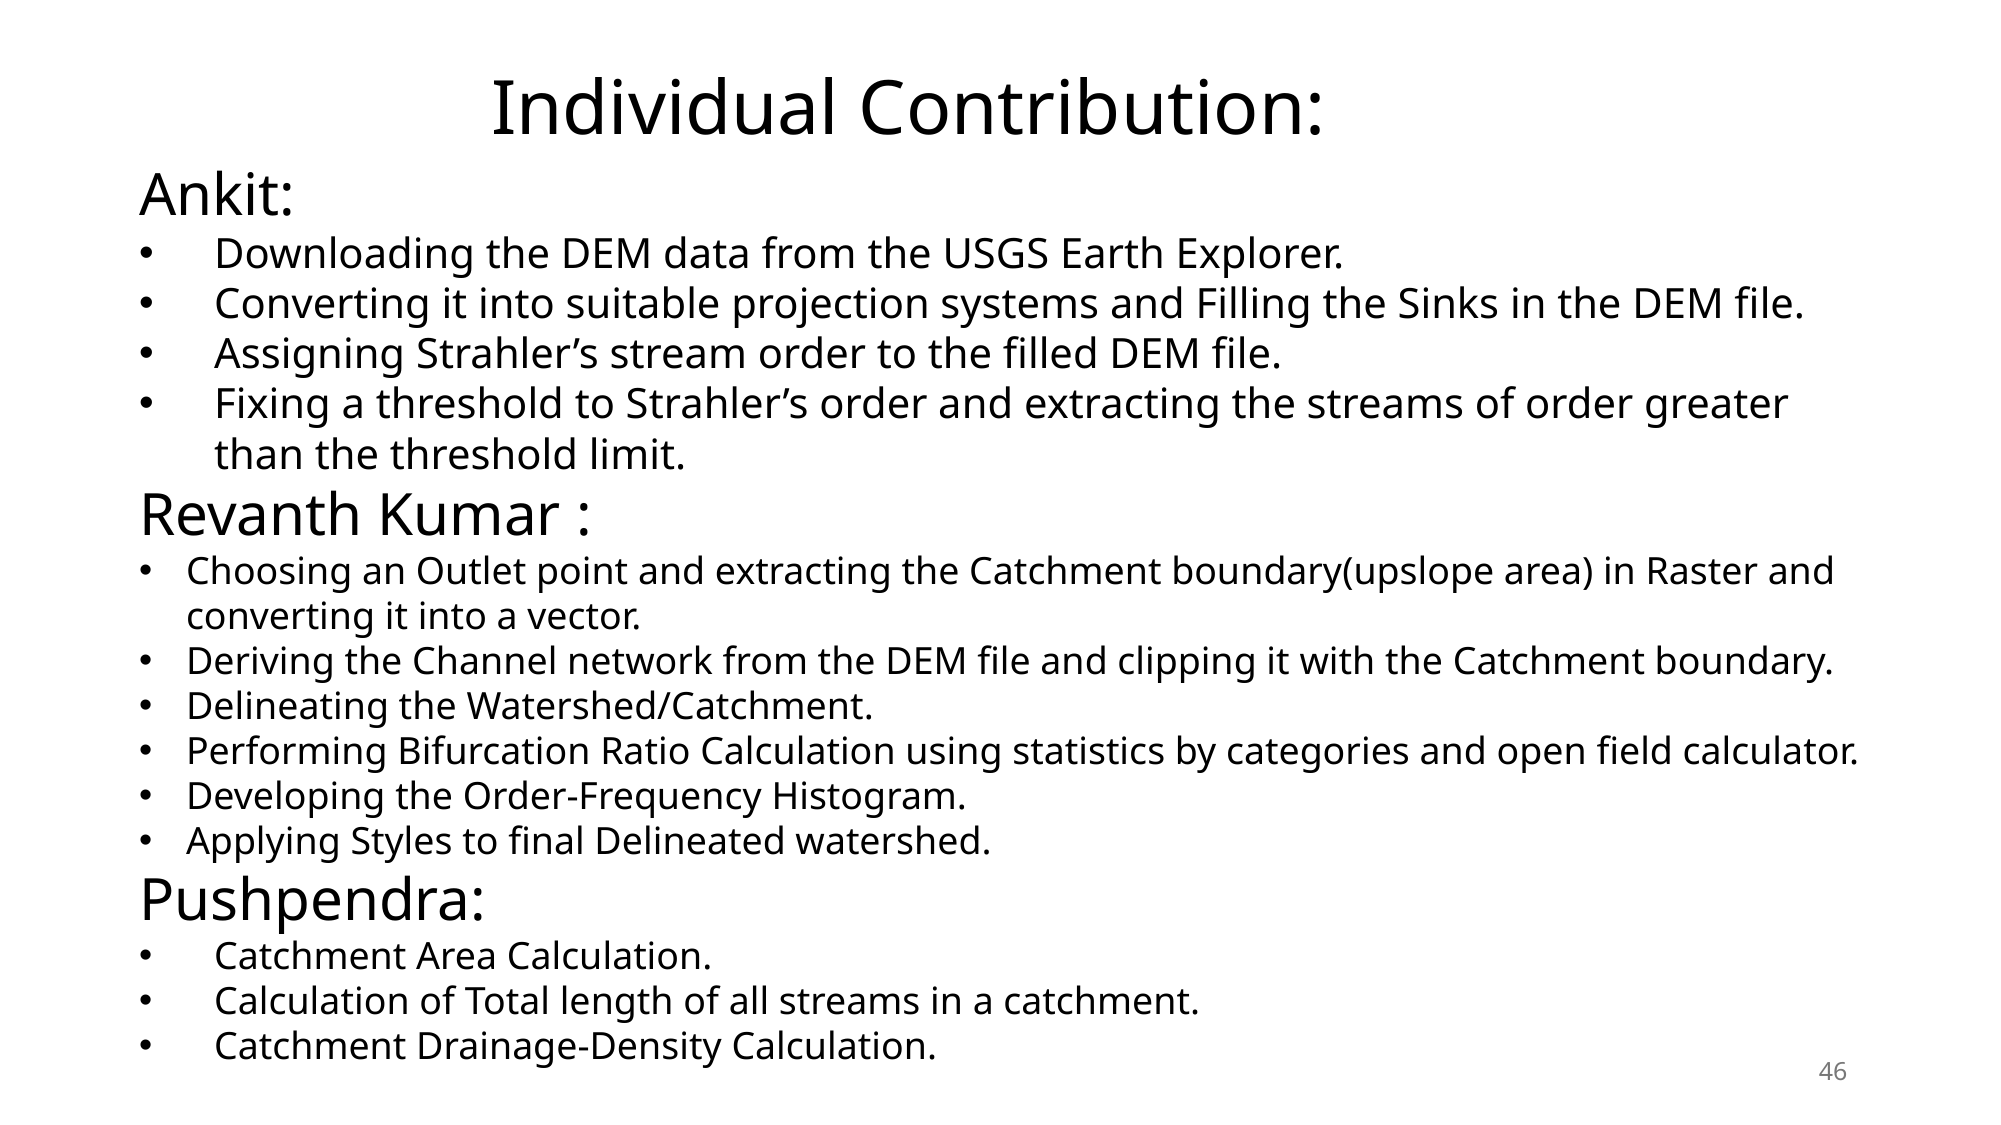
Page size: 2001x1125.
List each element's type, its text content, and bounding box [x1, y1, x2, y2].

title Individual Contribution: [45, 1, 1771, 220]
text_box Ankit: Downloading the DEM data from the USGS Earth Explorer. Converting it into suitable projection systems and Filling the Sinks in the DEM file. Assigning Strahler’s stream order to the filled DEM file. Fixing a threshold to Strahler’s order and extracting the streams of order greater than the threshold limit. Revanth Kumar : Choosing an Outlet point and extracting the Catchment boundary(upslope area) in Raster and converting it into a vector. Deriving the Channel network from the DEM file and clipping it with the Catchment boundary. Delineating the Watershed/Catchment. Performing Bifurcation Ratio Calculation using statistics by categories and open field calculator. Developing the Order-Frequency Histogram. Applying Styles to final Delineated watershed. Pushpendra: Catchment Area Calculation. Calculation of Total length of all streams in a catchment. Catchment Drainage-Density Calculation. [124, 149, 1883, 1125]
